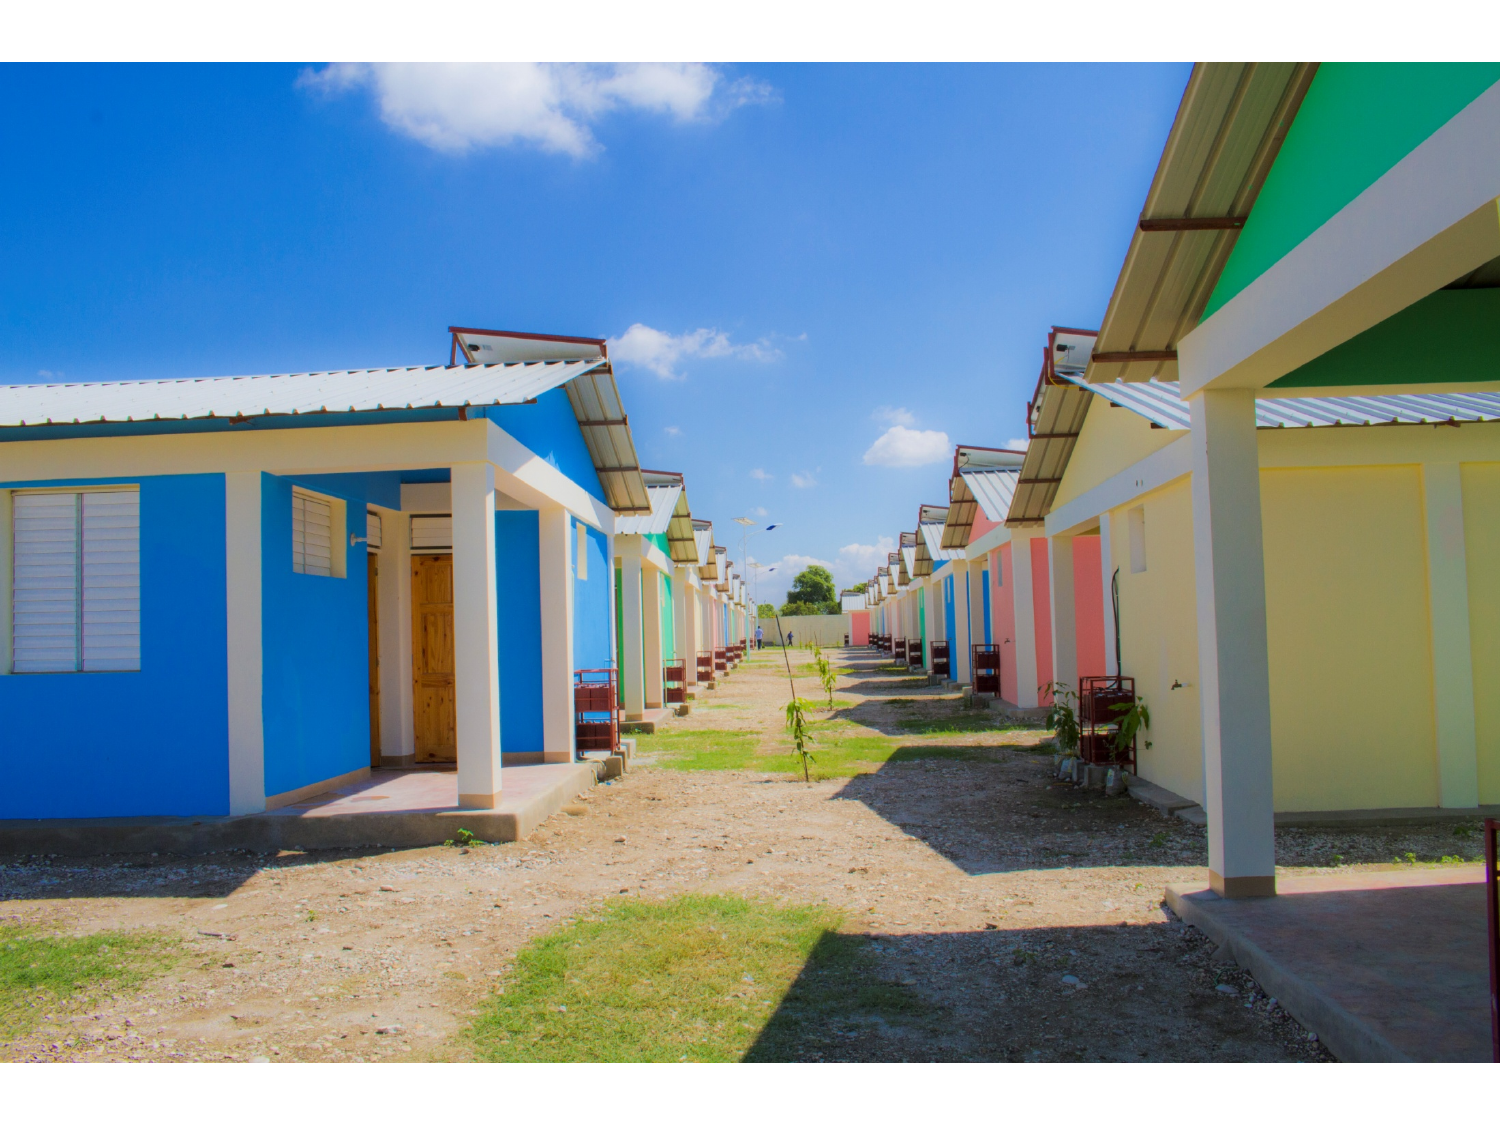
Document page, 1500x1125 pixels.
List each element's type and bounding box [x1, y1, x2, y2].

picture [0, 62, 1500, 1063]
